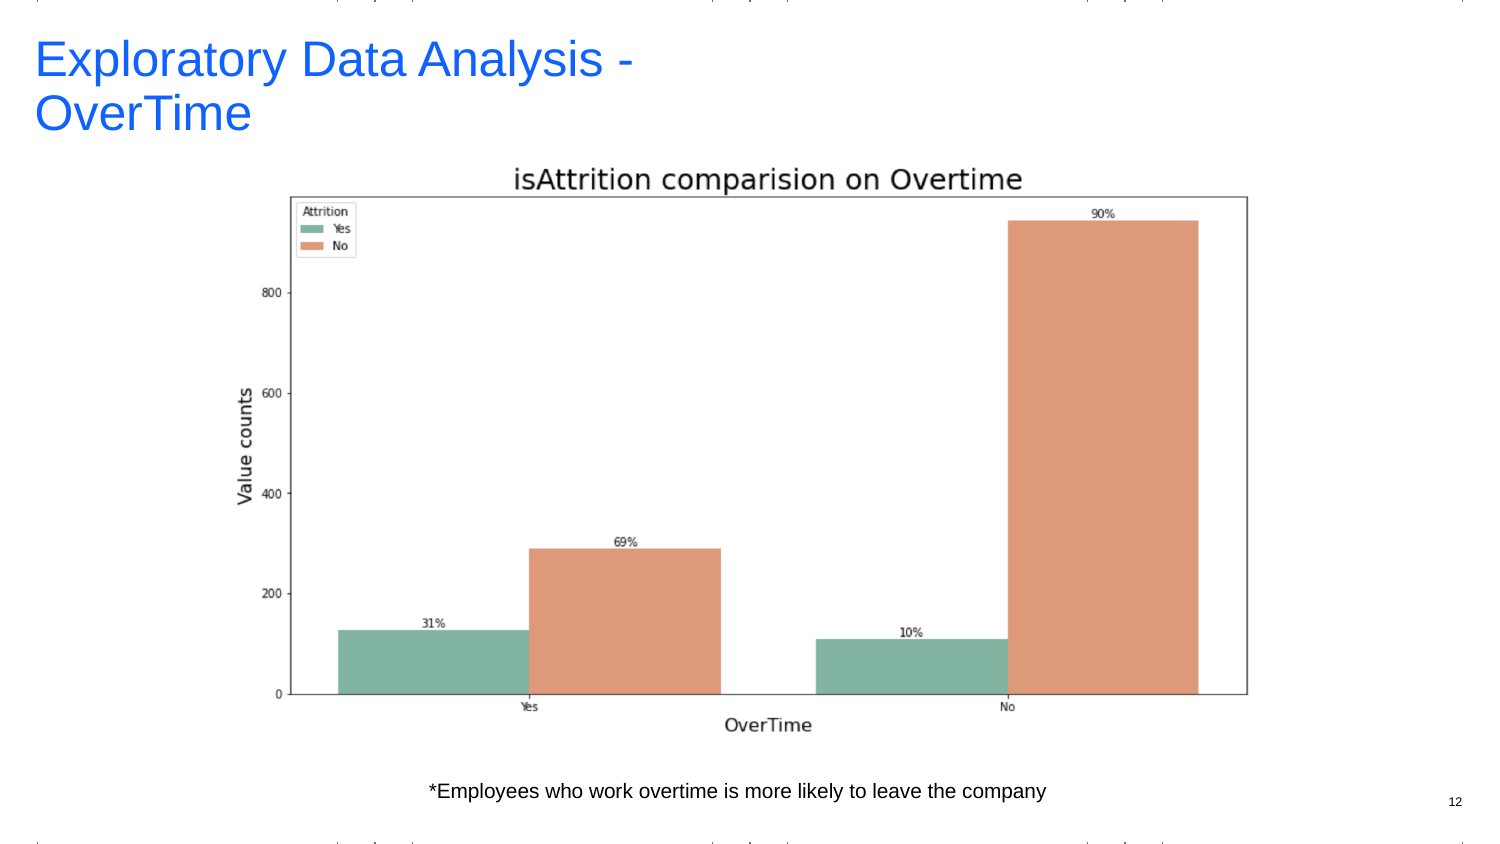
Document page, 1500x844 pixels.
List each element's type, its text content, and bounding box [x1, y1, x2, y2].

picture [234, 163, 1252, 738]
text_box *Employees who work overtime is more likely to leave the company [413, 765, 1087, 816]
slide_number 12 [1162, 787, 1463, 815]
title Exploratory Data Analysis - OverTime [34, 33, 714, 165]
